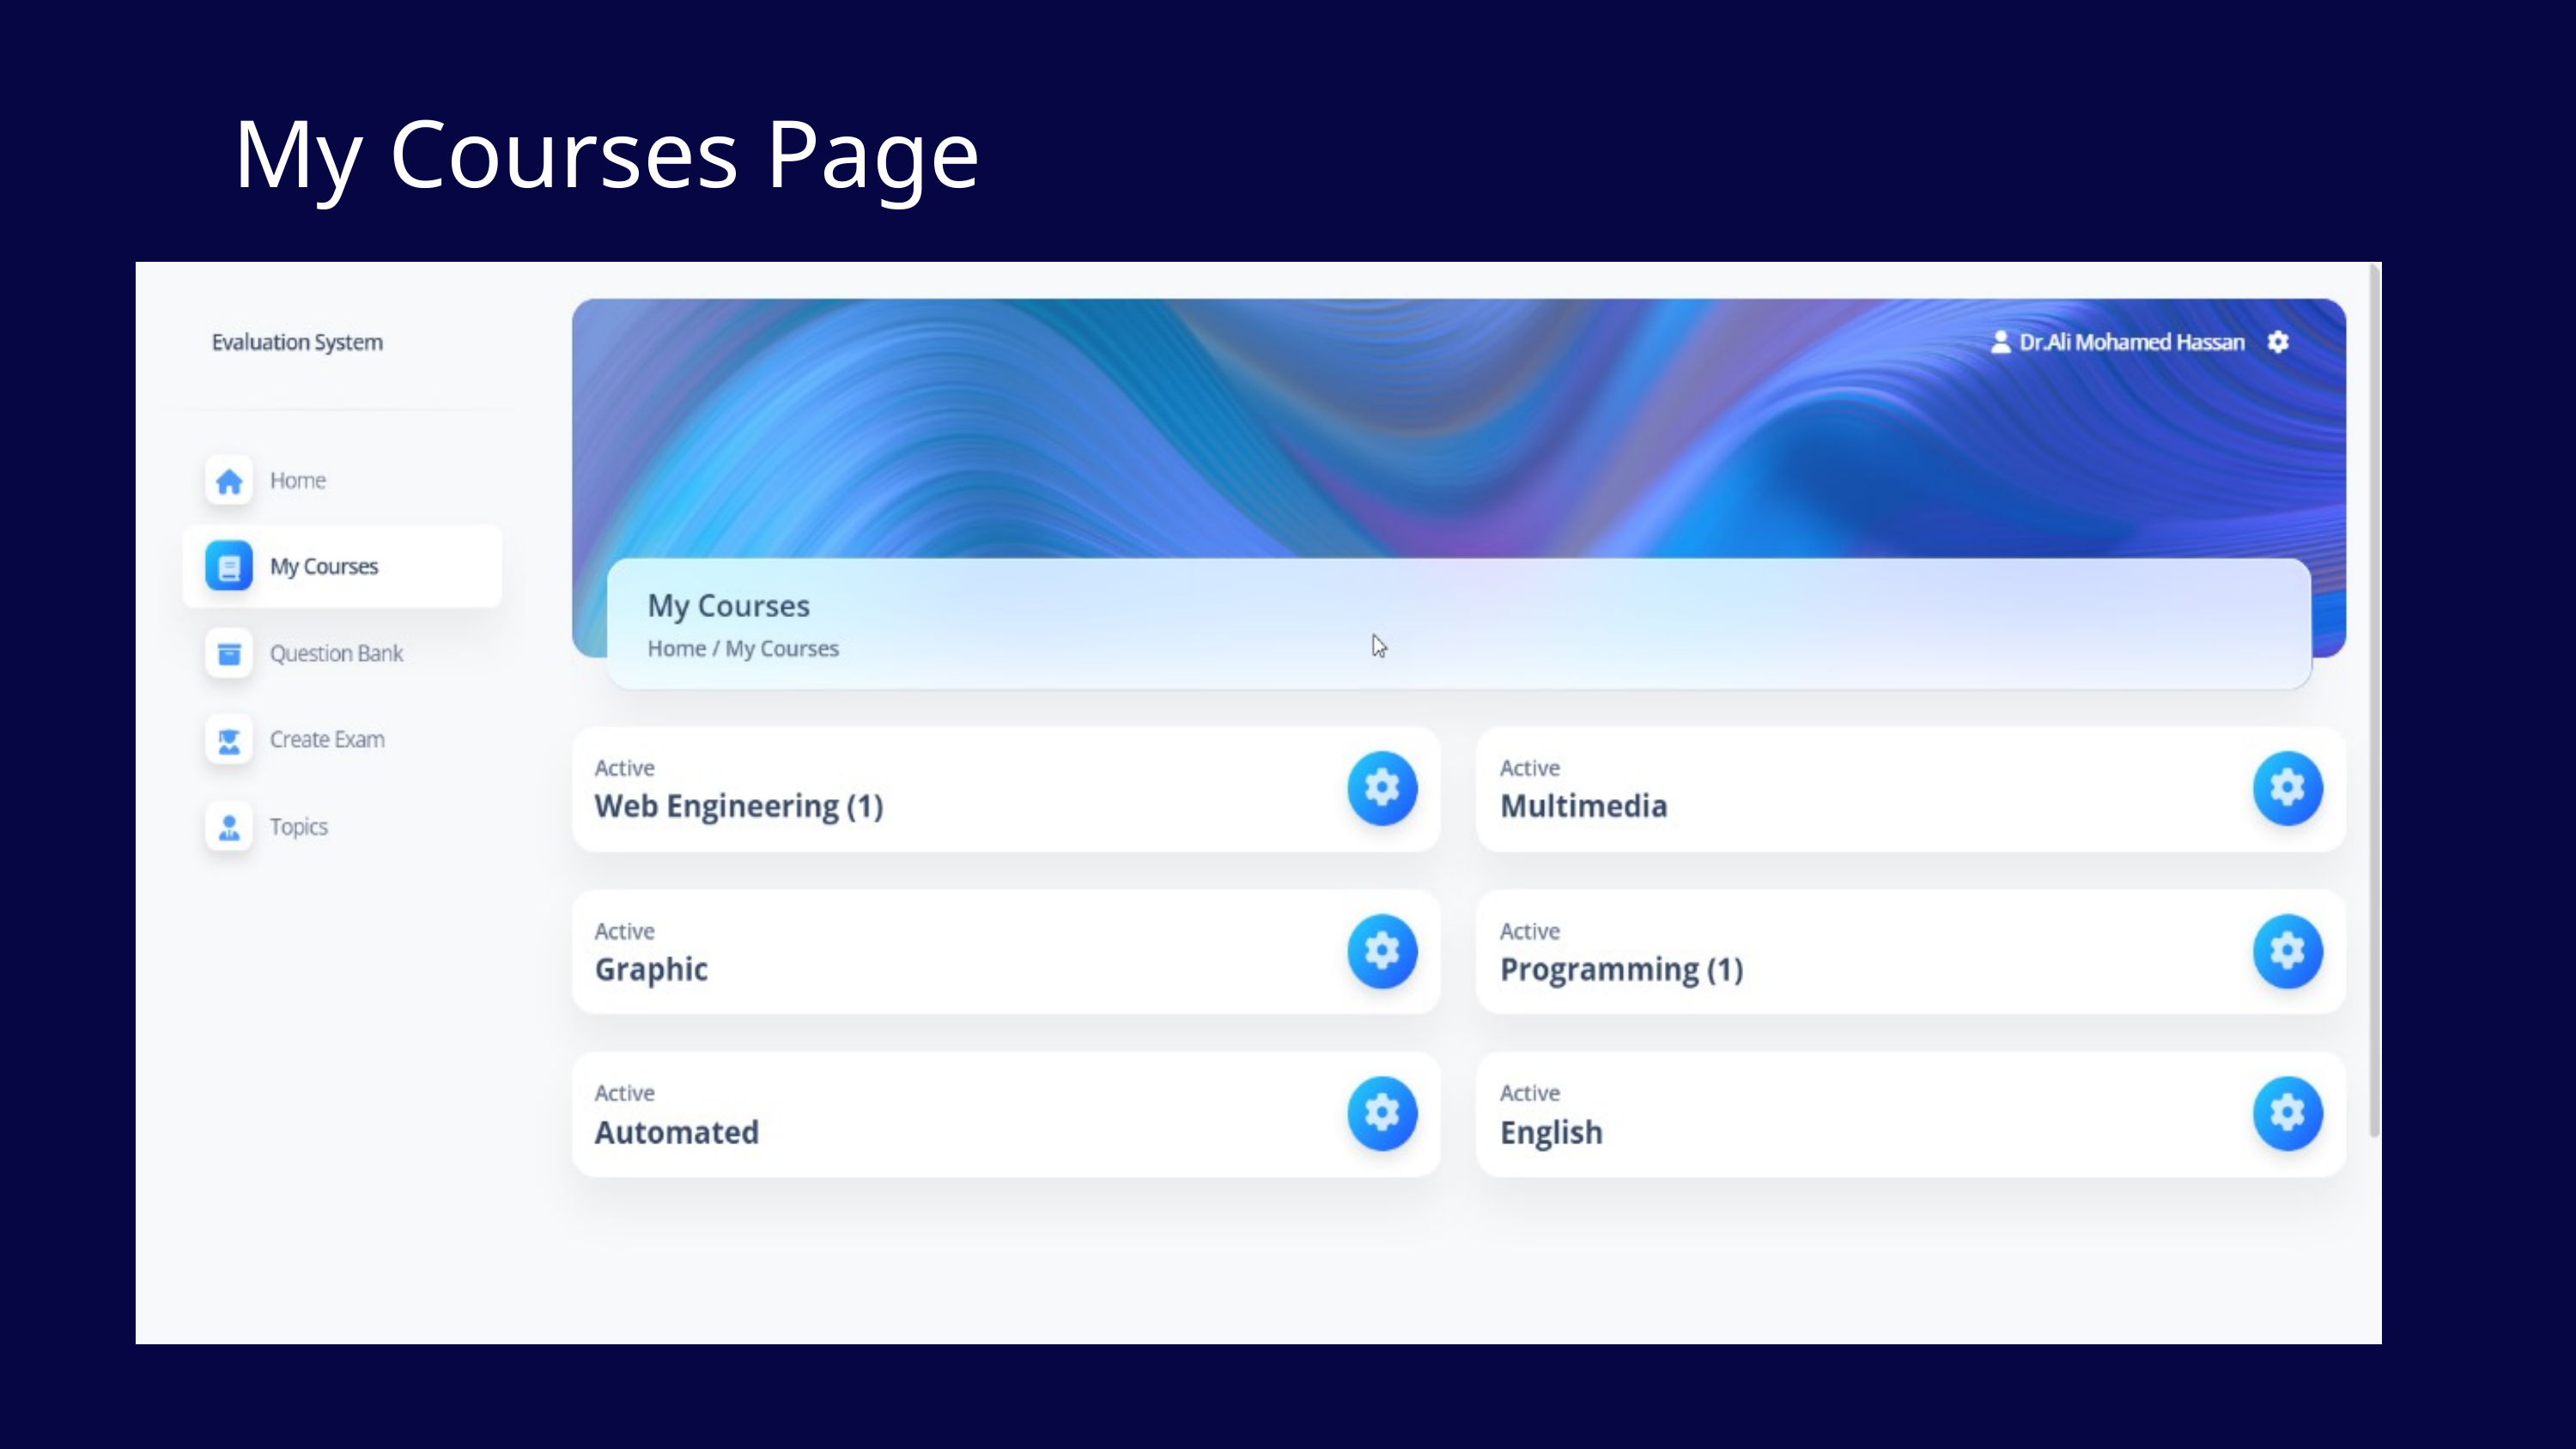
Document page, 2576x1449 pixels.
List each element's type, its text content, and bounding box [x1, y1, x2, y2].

picture [135, 262, 2382, 1344]
text_box My Courses Page [222, 76, 993, 206]
